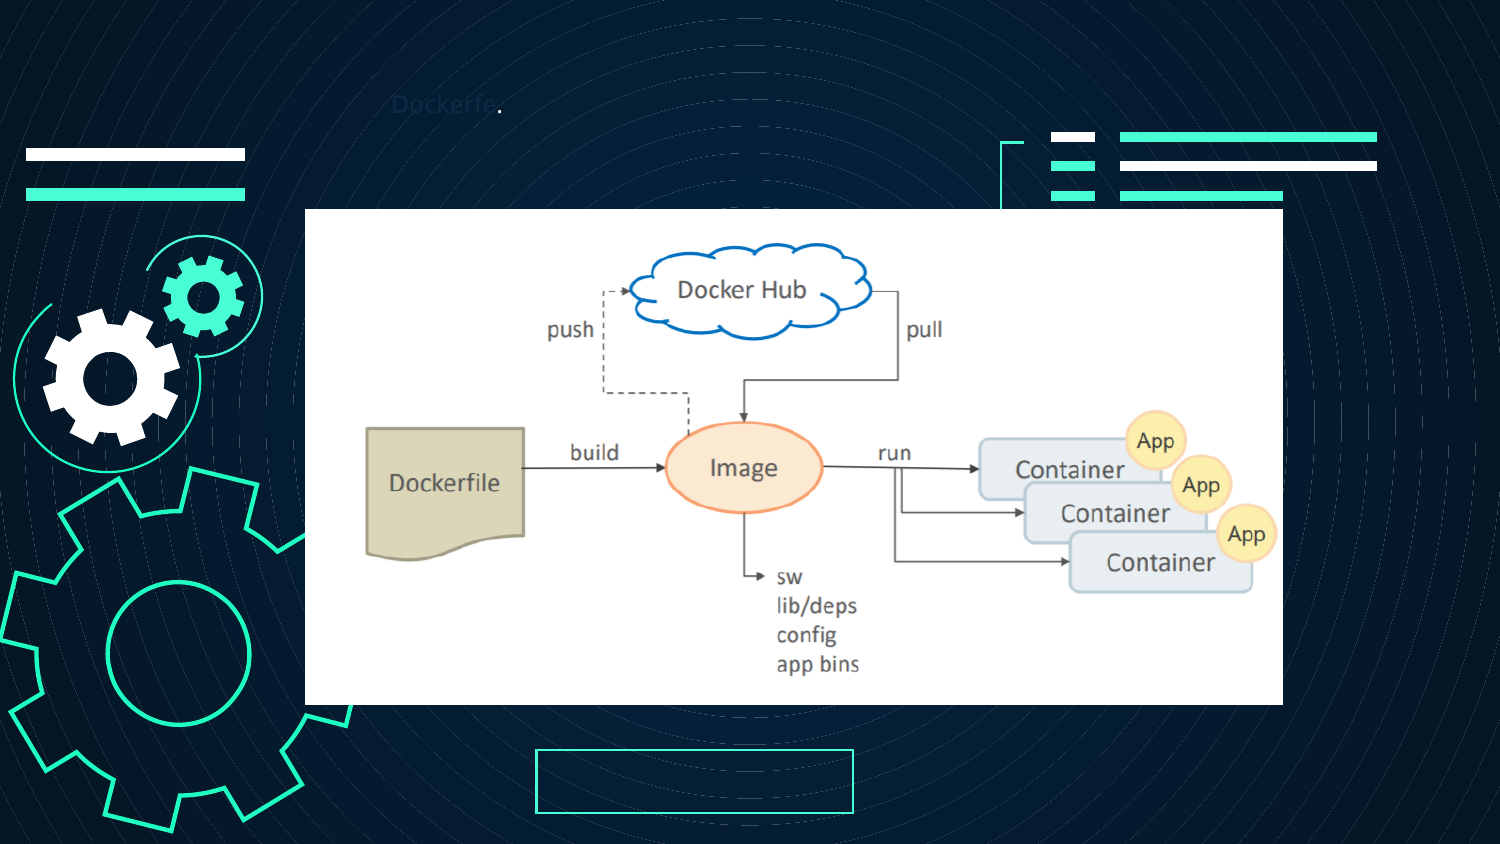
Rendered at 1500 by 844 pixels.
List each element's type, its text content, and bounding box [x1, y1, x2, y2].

picture [304, 209, 1284, 705]
text_box [26, 187, 246, 202]
text_box [42, 308, 181, 447]
text_box [26, 148, 246, 162]
text_box [1050, 134, 1095, 142]
text_box [1120, 161, 1378, 172]
text_box [1050, 161, 1095, 172]
text_box [1120, 131, 1378, 142]
text_box [1120, 191, 1283, 201]
text_box [161, 255, 245, 338]
text_box Dockerfe. [375, 34, 1127, 134]
text_box [1050, 191, 1095, 201]
